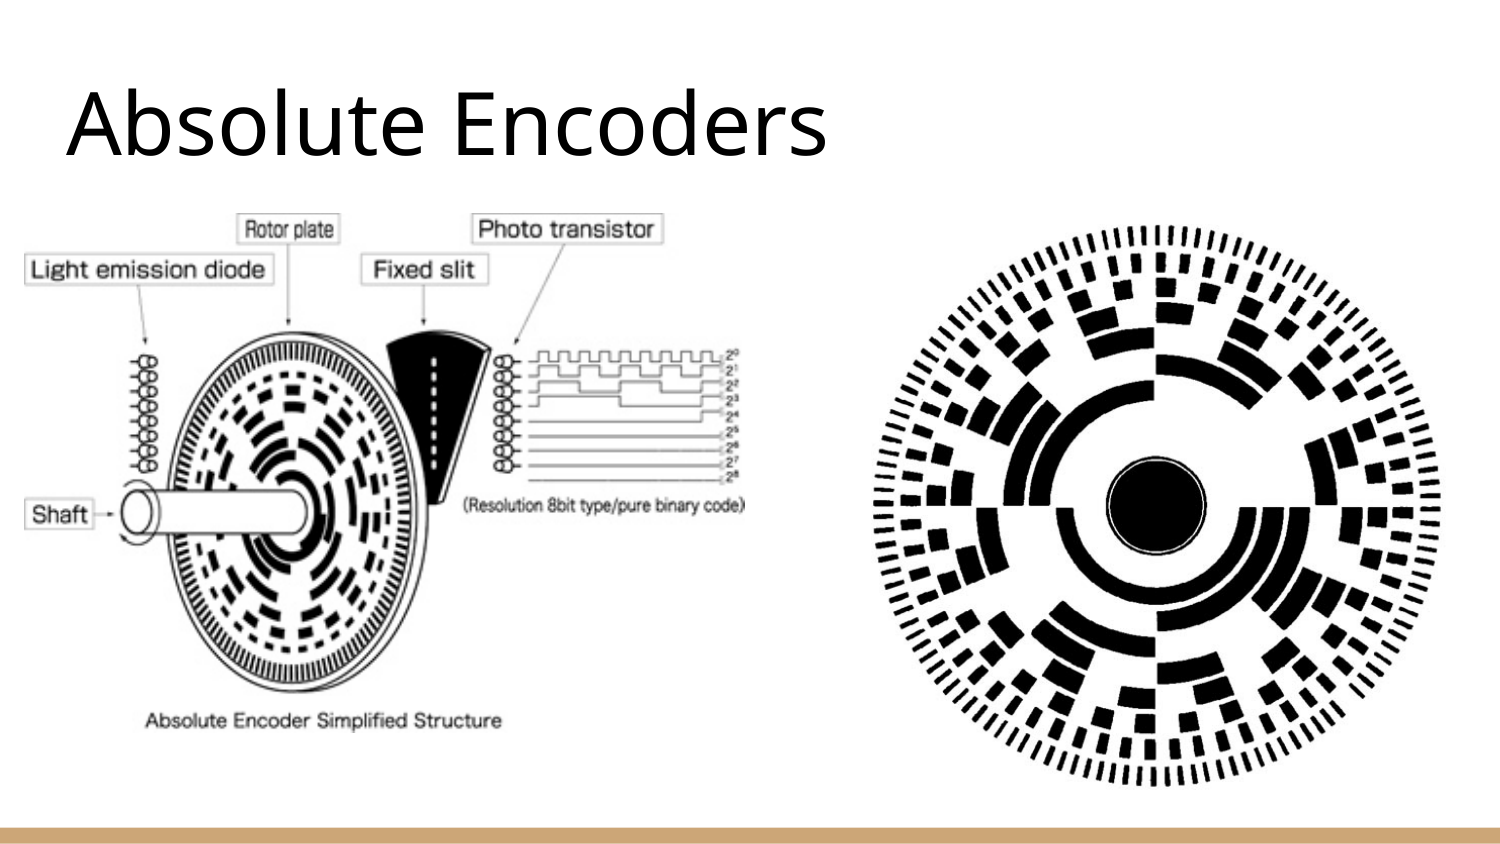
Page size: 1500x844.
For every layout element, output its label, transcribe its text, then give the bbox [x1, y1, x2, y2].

picture [24, 212, 746, 734]
picture [855, 199, 1460, 807]
title Absolute Encoders [51, 51, 1449, 189]
